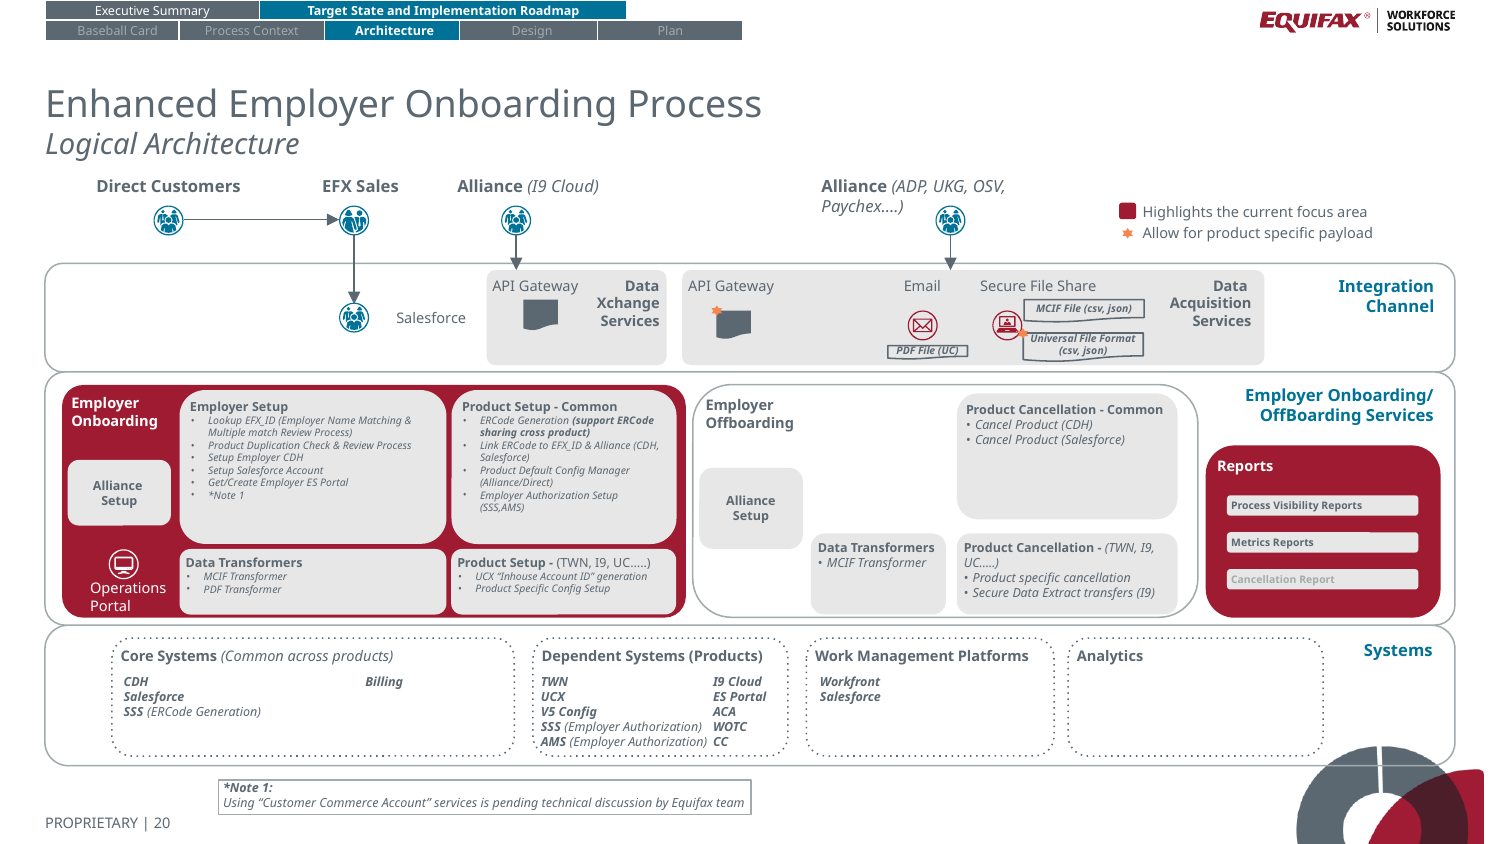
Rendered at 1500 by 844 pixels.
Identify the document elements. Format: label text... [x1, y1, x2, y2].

text_box Alliance Setup [67, 459, 171, 526]
text_box Employer Offboarding [692, 384, 1198, 618]
text_box Systems [44, 625, 1455, 766]
text_box [173, 214, 184, 225]
text_box Product Setup - Common ERCode Generation (support ERCode sharing cross product) Link ERCode to EFX_ID & Alliance (CDH, Salesforce) Product Default Config Manager (Alliance/Direct) Employer Authorization Setup (SSS,AMS) [451, 390, 677, 545]
text_box Data Xchange Services [591, 276, 660, 335]
text_box Workfront Salesforce [818, 672, 965, 739]
text_box [682, 270, 1265, 366]
text_box Secure File Share [980, 276, 1101, 295]
text_box [153, 205, 183, 236]
text_box Alliance (ADP, UKG, OSV, Paychex….) [821, 176, 1062, 194]
text_box [510, 270, 522, 281]
text_box Email [903, 276, 980, 295]
text_box Work Management Platforms [806, 638, 1055, 757]
text_box Integration Channel [44, 263, 1455, 372]
text_box [486, 270, 667, 366]
text_box Cancellation Report [1226, 569, 1419, 590]
text_box [992, 310, 1023, 341]
text_box EFX Sales [322, 176, 416, 194]
text_box Core Systems (Common across products) [111, 638, 515, 757]
text_box [501, 205, 532, 236]
text_box Product Cancellation - Common Cancel Product (CDH) Cancel Product (Salesforce) [956, 393, 1178, 520]
title Enhanced Employer Onboarding Process Logical Architecture [45, 80, 1455, 156]
text_box Data Transformers MCIF Transformer [810, 533, 946, 615]
text_box Data Acquisition Services [1168, 276, 1252, 335]
text_box [935, 205, 966, 236]
text_box Analytics [1068, 638, 1324, 757]
text_box Reports [1205, 445, 1441, 618]
text_box PDF File (UC) [887, 345, 968, 359]
text_box Executive Summary [45, 0, 260, 20]
text_box I9 Cloud ES Portal ACA WOTC CC [711, 672, 771, 723]
text_box Metrics Reports [1226, 532, 1419, 553]
text_box TWN UCX V5 Config SSS (Employer Authorization) AMS (Employer Authorization) [539, 672, 711, 723]
text_box [348, 304, 360, 315]
text_box [339, 303, 370, 333]
text_box Employer Onboarding [62, 384, 686, 618]
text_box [108, 549, 139, 580]
text_box Universal File Format (csv, json) [1023, 333, 1144, 362]
text_box [716, 310, 751, 339]
text_box [711, 305, 723, 317]
text_box [523, 299, 558, 331]
text_box [945, 270, 956, 281]
text_box CDH Salesforce SSS (ERCode Generation) [122, 672, 333, 739]
text_box Dependent Systems (Products) [532, 638, 788, 757]
text_box *Note 1: Using “Customer Commerce Account” services is pending technical discussion by Equifax team [218, 780, 751, 815]
text_box Data Transformers MCIF Transformer PDF Transformer [179, 548, 447, 615]
text_box Direct Customers [96, 176, 254, 194]
text_box Product Setup - (TWN, I9, UC…..) UCX “Inhouse Account ID” generation Product Specific Config Setup [451, 548, 677, 615]
text_box [510, 223, 522, 234]
text_box Plan [597, 20, 744, 41]
text_box [339, 225, 353, 236]
text_box [1122, 228, 1133, 239]
text_box Process Context [178, 20, 325, 41]
text_box [339, 214, 350, 225]
text_box Design [459, 20, 597, 41]
text_box API Gateway [688, 276, 781, 295]
text_box Baseball Card [45, 20, 178, 41]
text_box [1017, 328, 1029, 339]
text_box Operations Portal [90, 579, 183, 615]
text_box Target State and Implementation Roadmap [260, 0, 628, 20]
text_box MCIF File (csv, json) [1024, 299, 1145, 322]
text_box Allow for product specific payload [1142, 224, 1455, 243]
text_box Salesforce [396, 308, 476, 327]
text_box Alliance Setup [699, 467, 803, 549]
text_box Highlights the current focus area [1142, 203, 1455, 221]
text_box API Gateway [492, 276, 590, 295]
text_box [348, 223, 360, 234]
text_box Billing [363, 672, 447, 723]
text_box Alliance (I9 Cloud) [457, 176, 698, 194]
text_box Process Visibility Reports [1226, 495, 1419, 516]
picture [0, 0, 1500, 844]
text_box Employer Onboarding/ OffBoarding Services [44, 371, 1455, 626]
text_box [1119, 202, 1137, 220]
text_box Product Cancellation - (TWN, I9, UC…..) Product specific cancellation Secure Data Extract transfers (I9) [956, 533, 1178, 615]
text_box Architecture [325, 20, 459, 41]
text_box [945, 223, 956, 234]
text_box [340, 205, 370, 236]
text_box [907, 310, 938, 341]
text_box Employer Setup Lookup EFX_ID (Employer Name Matching & Multiple match Review Process) Product Duplication Check & Review Process Setup Employer CDH Setup Salesforce Account Get/Create Employer ES Portal *Note 1 [179, 390, 447, 544]
